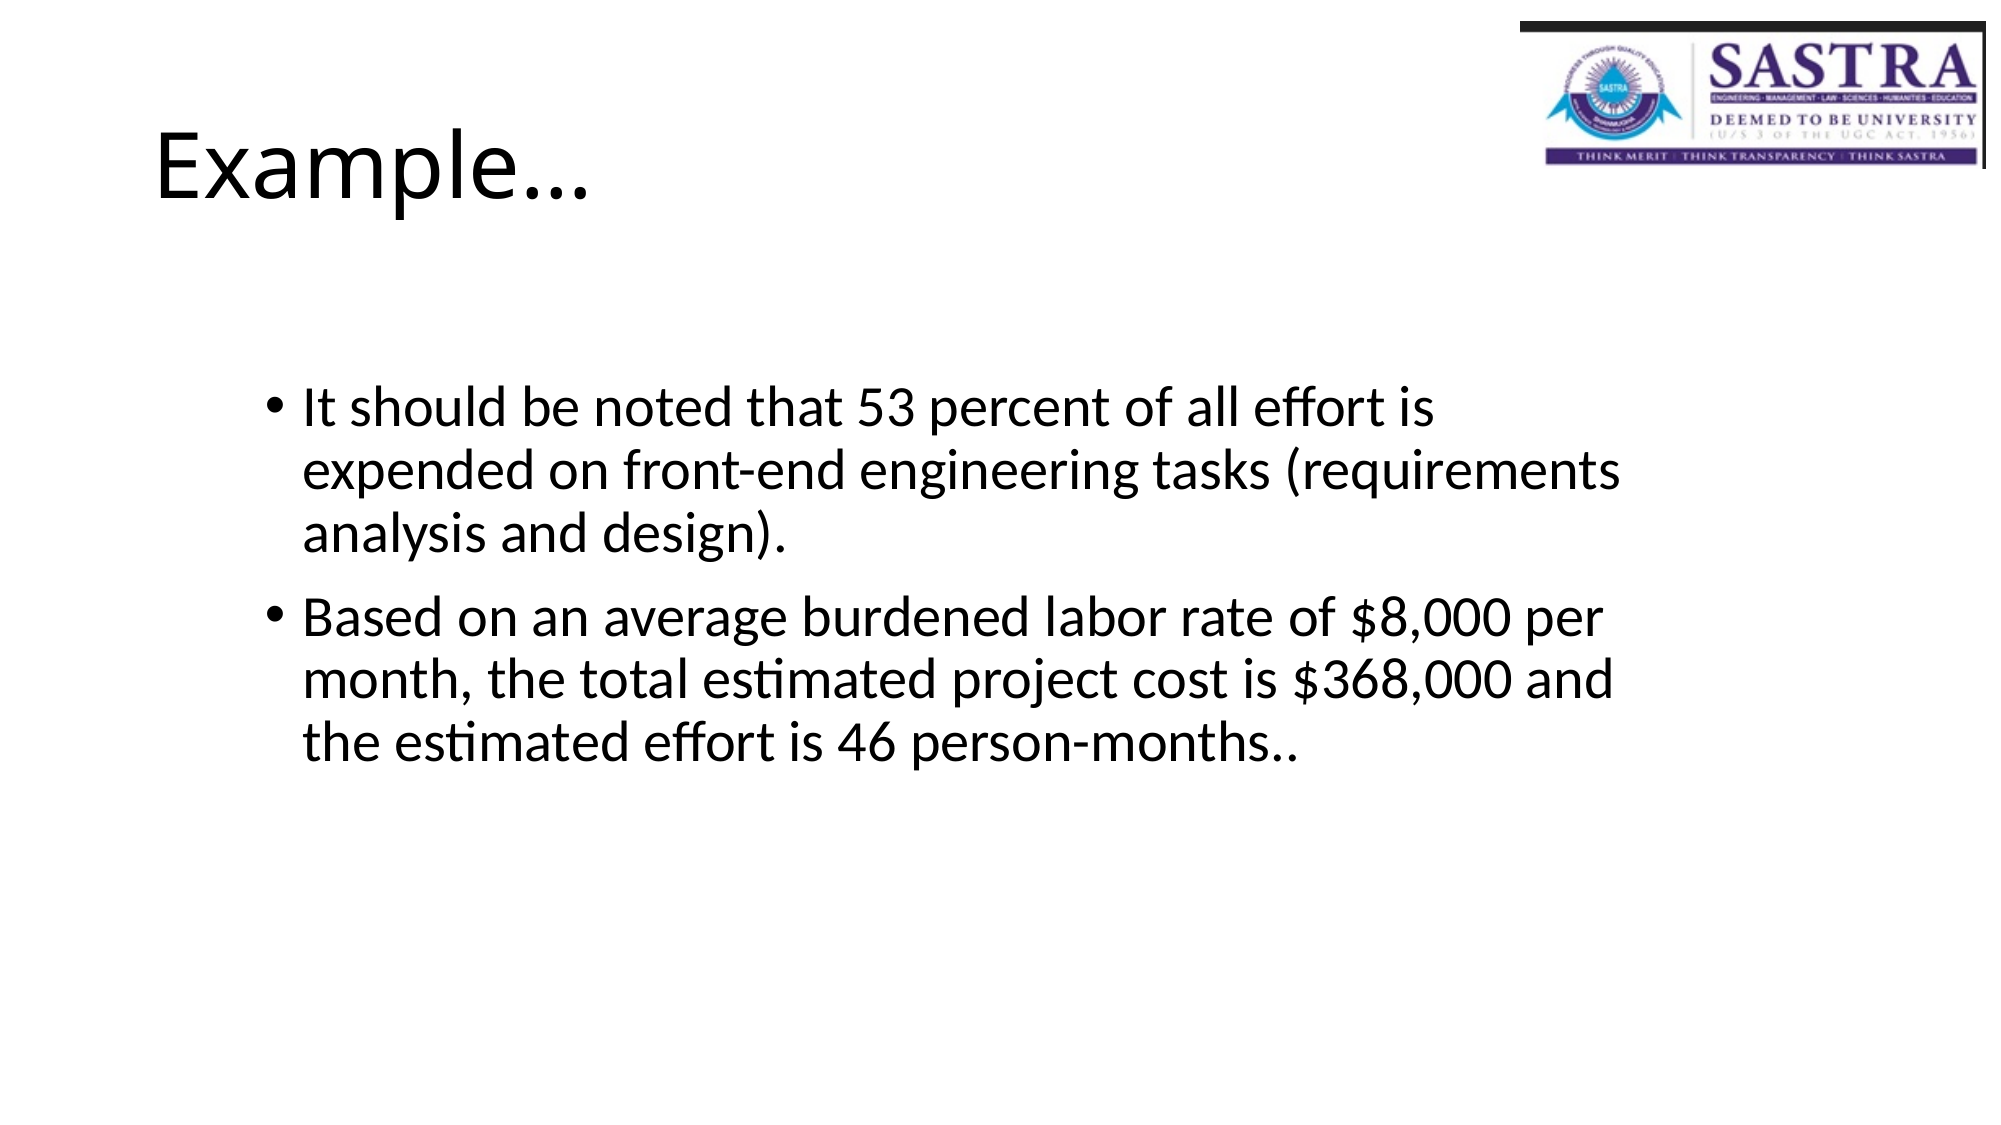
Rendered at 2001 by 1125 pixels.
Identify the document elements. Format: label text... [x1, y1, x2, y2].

list It should be noted that 53 percent of all effort is expended on front-end engineering tasks (requirements analysis and design). Based on an average burdened labor rate of $8,000 per month, the total estimated project cost is $368,000 and the estimated effort is 46 person-months.. [249, 368, 1675, 1079]
title Example… [137, 59, 1863, 278]
picture [1520, 21, 1986, 169]
